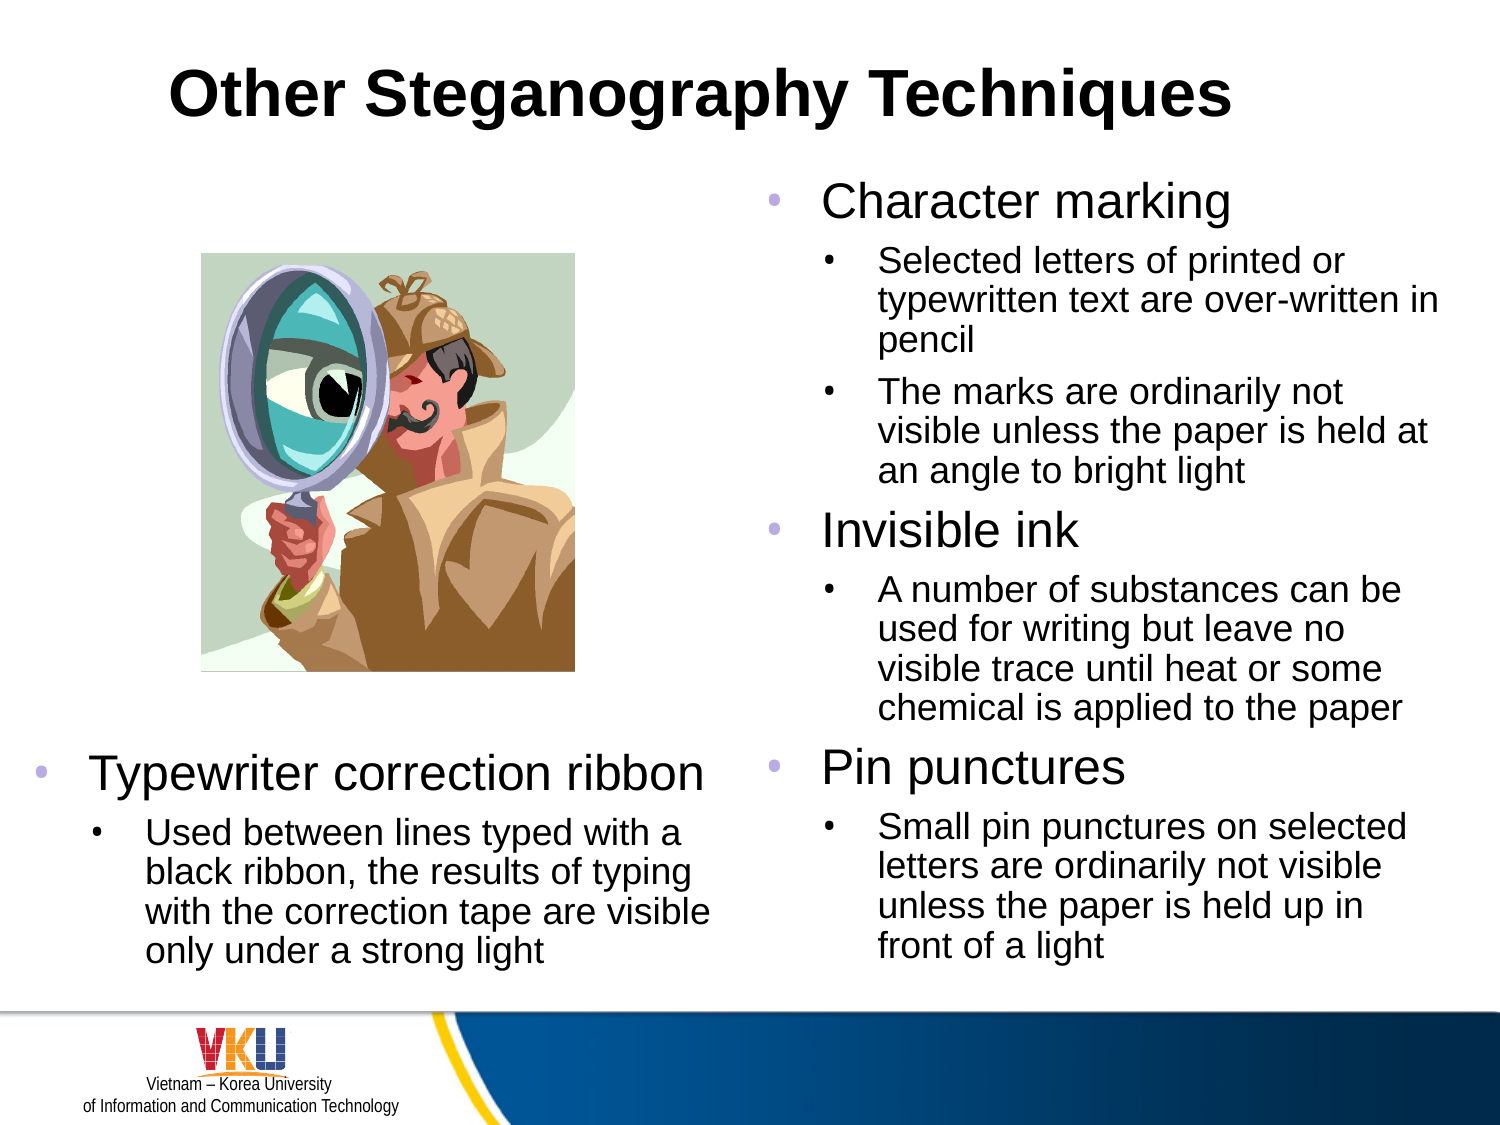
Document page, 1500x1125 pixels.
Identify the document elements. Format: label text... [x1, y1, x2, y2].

picture [0, 1011, 1500, 1125]
title Other Steganography Techniques [62, 26, 1341, 138]
text_box Typewriter correction ribbon Used between lines typed with a black ribbon, the results of typing with the correction tape are visible only under a strong light [17, 739, 762, 980]
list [200, 180, 579, 744]
text_box Character marking Selected letters of printed or typewritten text are over-written in pencil The marks are ordinarily not visible unless the paper is held at an angle to bright light Invisible ink A number of substances can be used for writing but leave no visible trace until heat or some chemical is applied to the paper Pin punctures Small pin punctures on selected letters are ordinarily not visible unless the paper is held up in front of a light [750, 167, 1463, 974]
